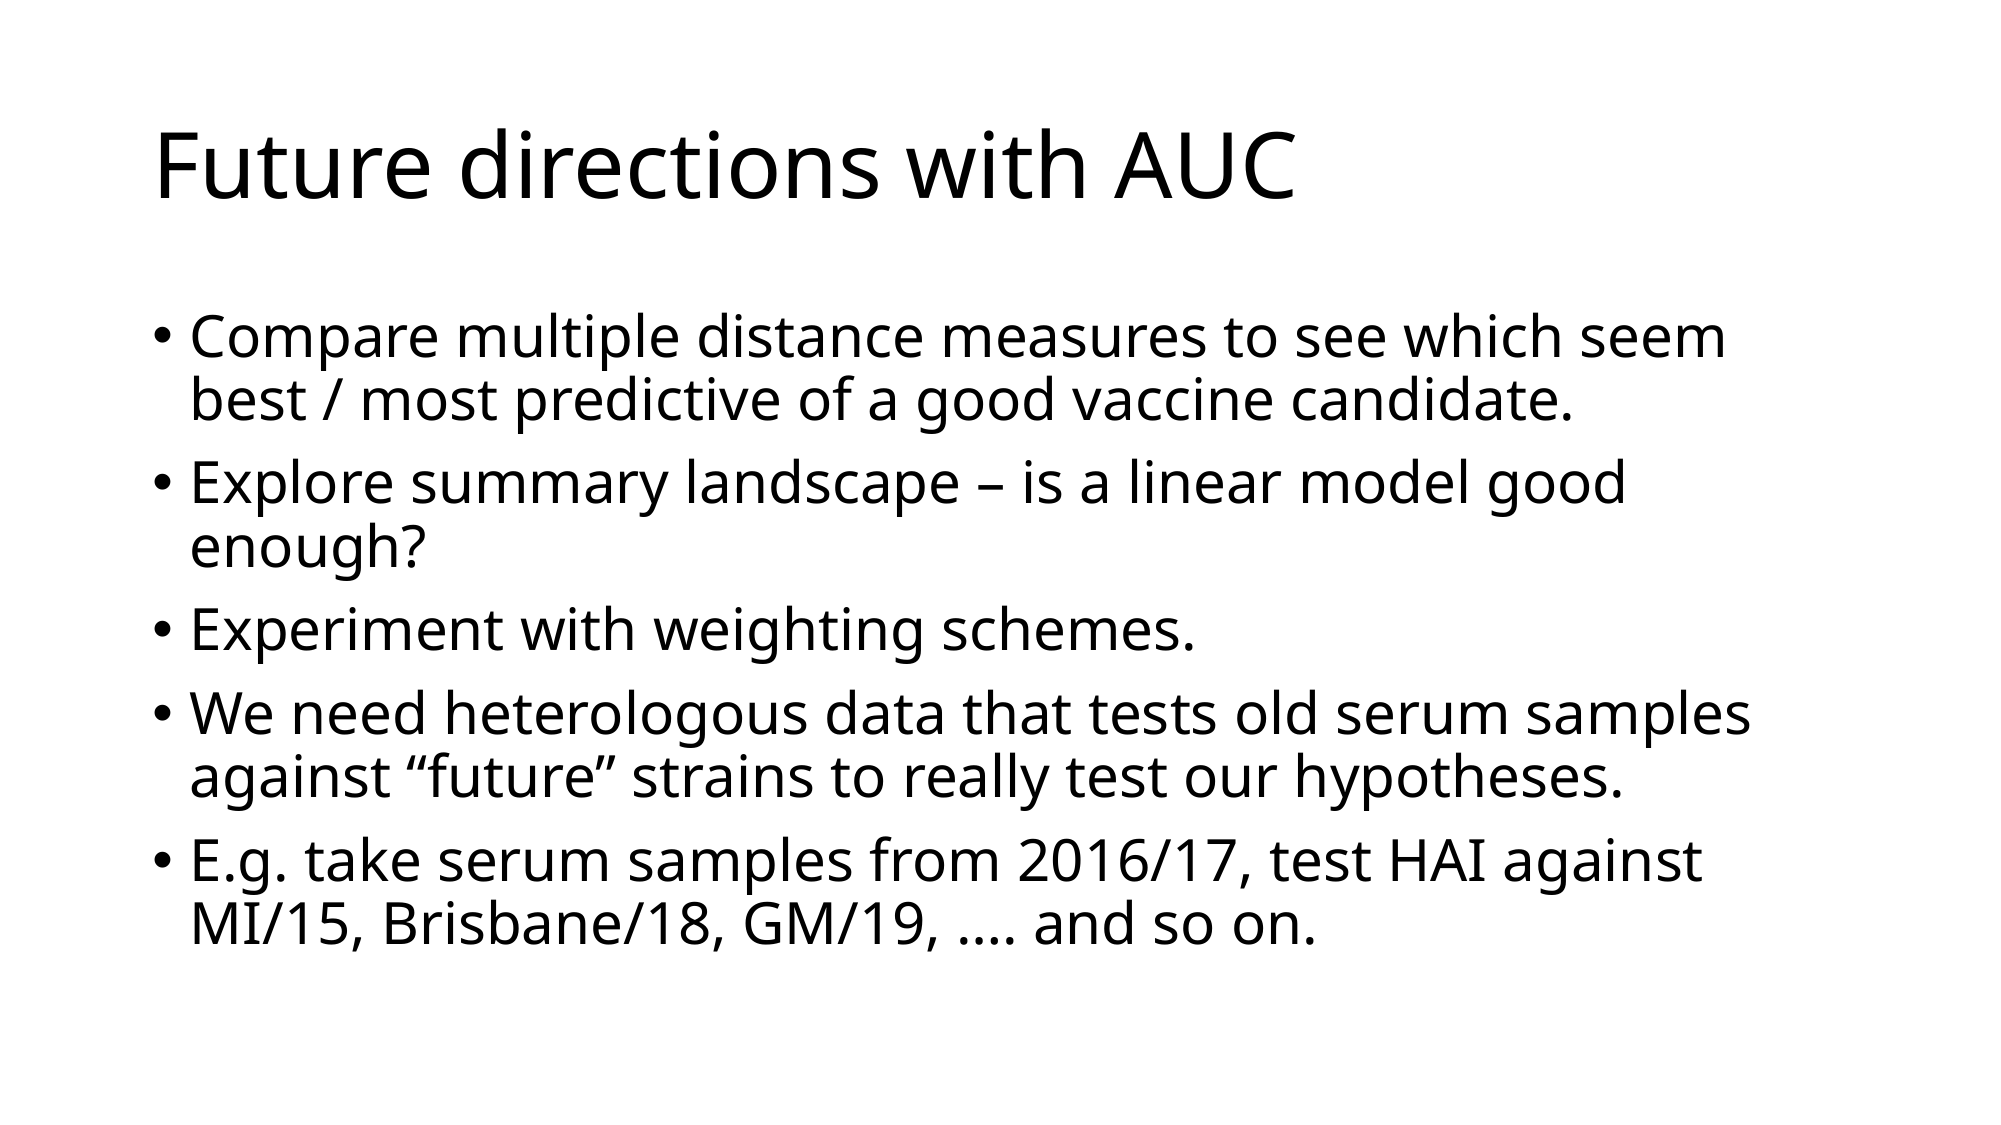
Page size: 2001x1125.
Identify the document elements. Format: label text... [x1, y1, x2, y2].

title Future directions with AUC [137, 59, 1863, 278]
list Compare multiple distance measures to see which seem best / most predictive of a good vaccine candidate. Explore summary landscape – is a linear model good enough? Experiment with weighting schemes. We need heterologous data that tests old serum samples against “future” strains to really test our hypotheses. E.g. take serum samples from 2016/17, test HAI against MI/15, Brisbane/18, GM/19, …. and so on. [137, 299, 1863, 1014]
